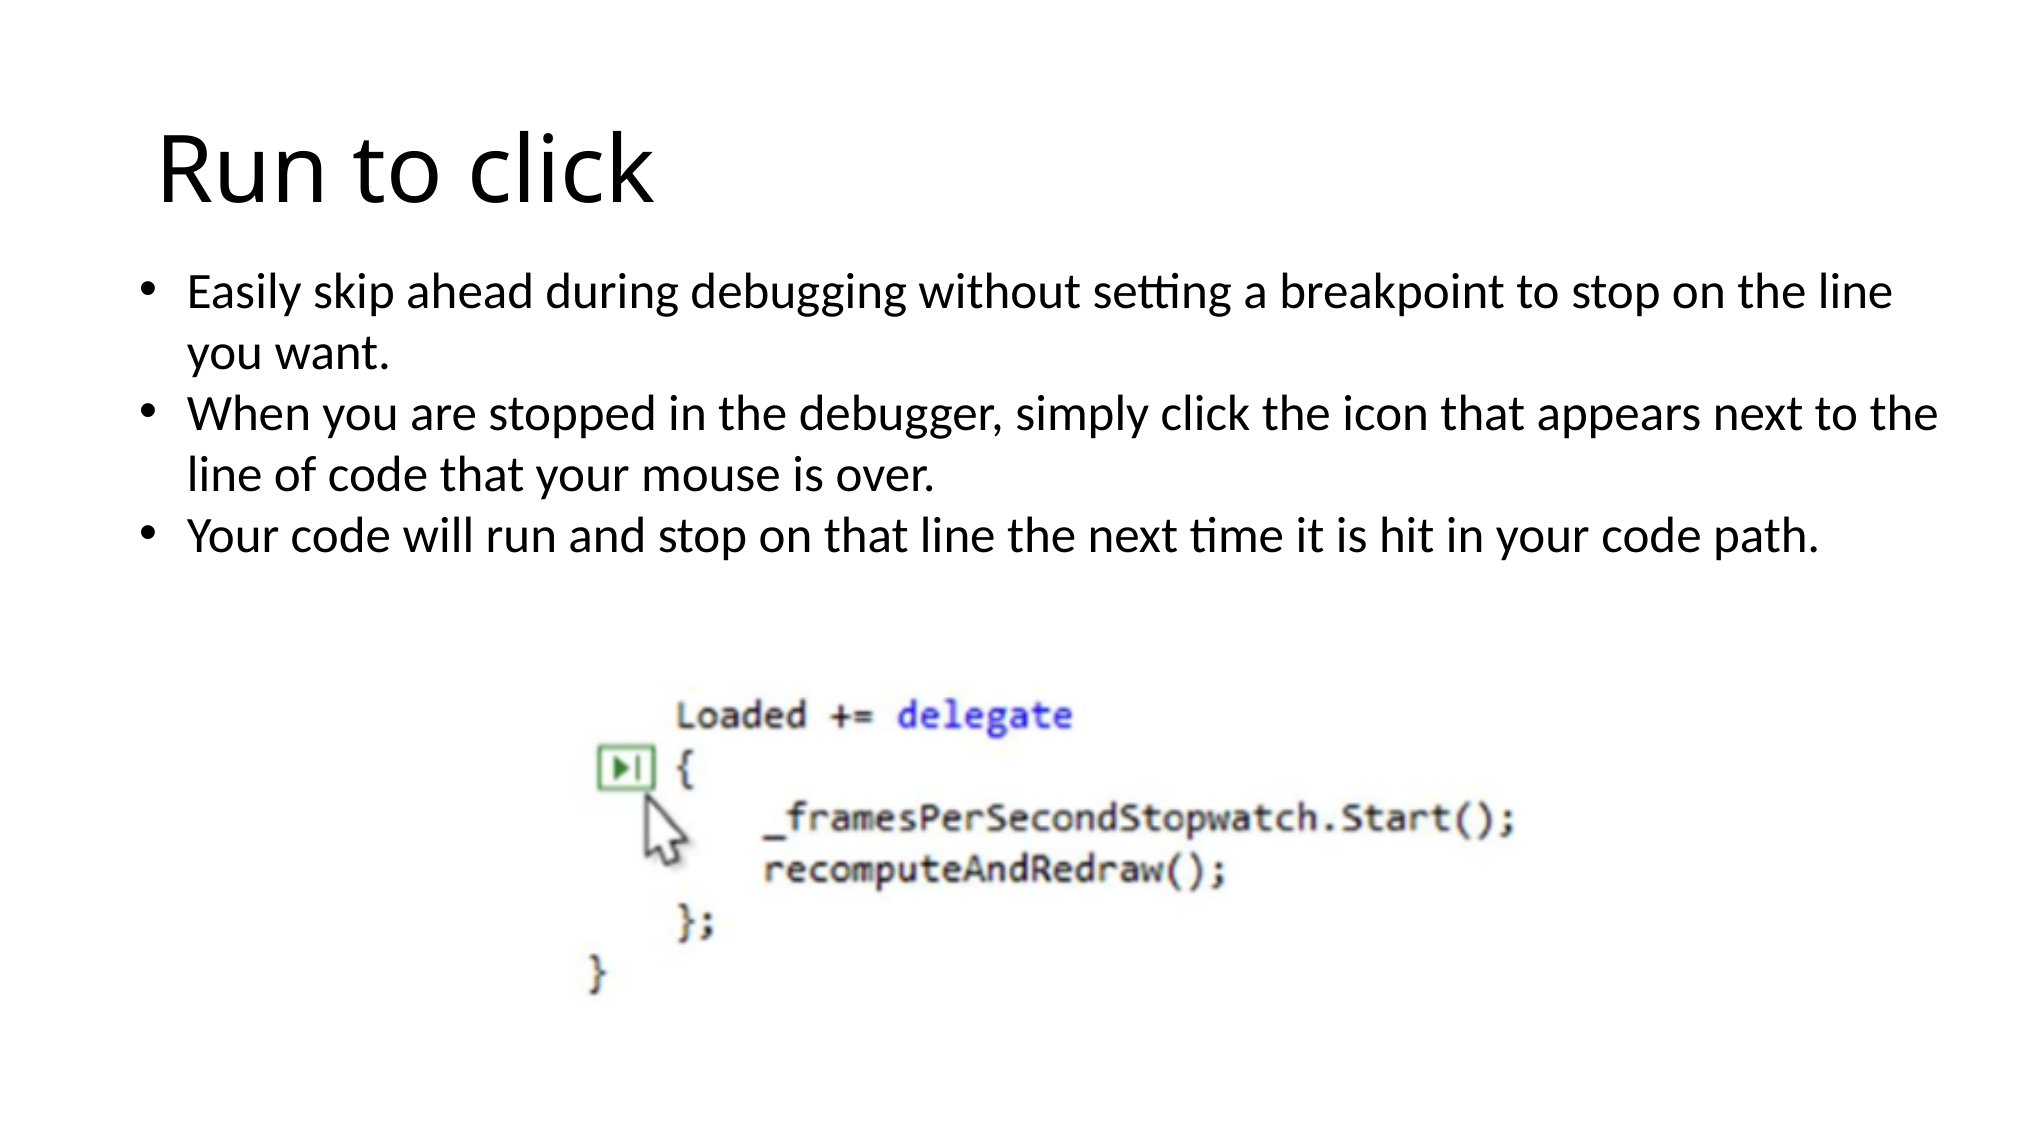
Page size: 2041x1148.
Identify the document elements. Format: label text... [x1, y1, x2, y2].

picture [538, 664, 1711, 1096]
title Run to click [140, 61, 1900, 249]
text_box Easily skip ahead during debugging without setting a breakpoint to stop on the line you want. When you are stopped in the debugger, simply click the icon that appears next to the line of code that your mouse is over. Your code will run and stop on that line the next time it is hit in your code path. [124, 249, 1996, 571]
